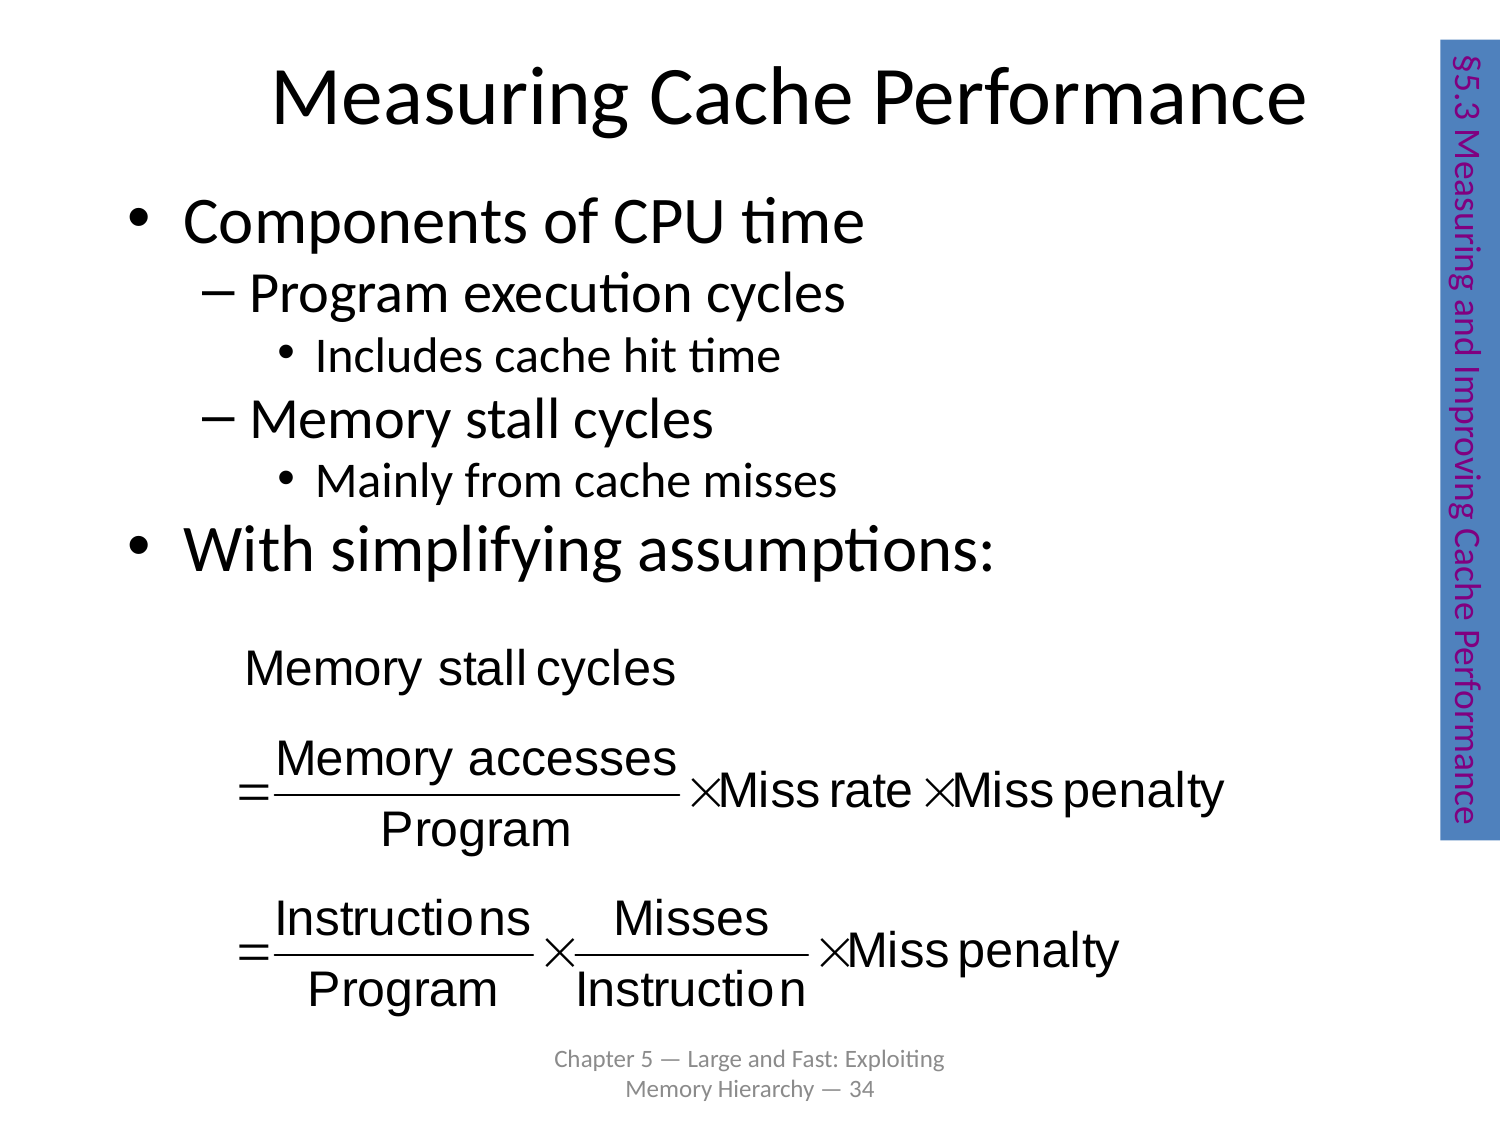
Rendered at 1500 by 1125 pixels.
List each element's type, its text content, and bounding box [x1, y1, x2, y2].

list Components of CPU time Program execution cycles Includes cache hit time Memory stall cycles Mainly from cache misses With simplifying assumptions: [112, 184, 1440, 634]
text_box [227, 640, 1237, 1029]
title Measuring Cache Performance [112, 33, 1468, 149]
footer Chapter 5 — Large and Fast: Exploiting Memory Hierarchy — 34 [512, 1042, 988, 1103]
text_box §5.3 Measuring and Improving Cache Performance [1440, 39, 1500, 841]
